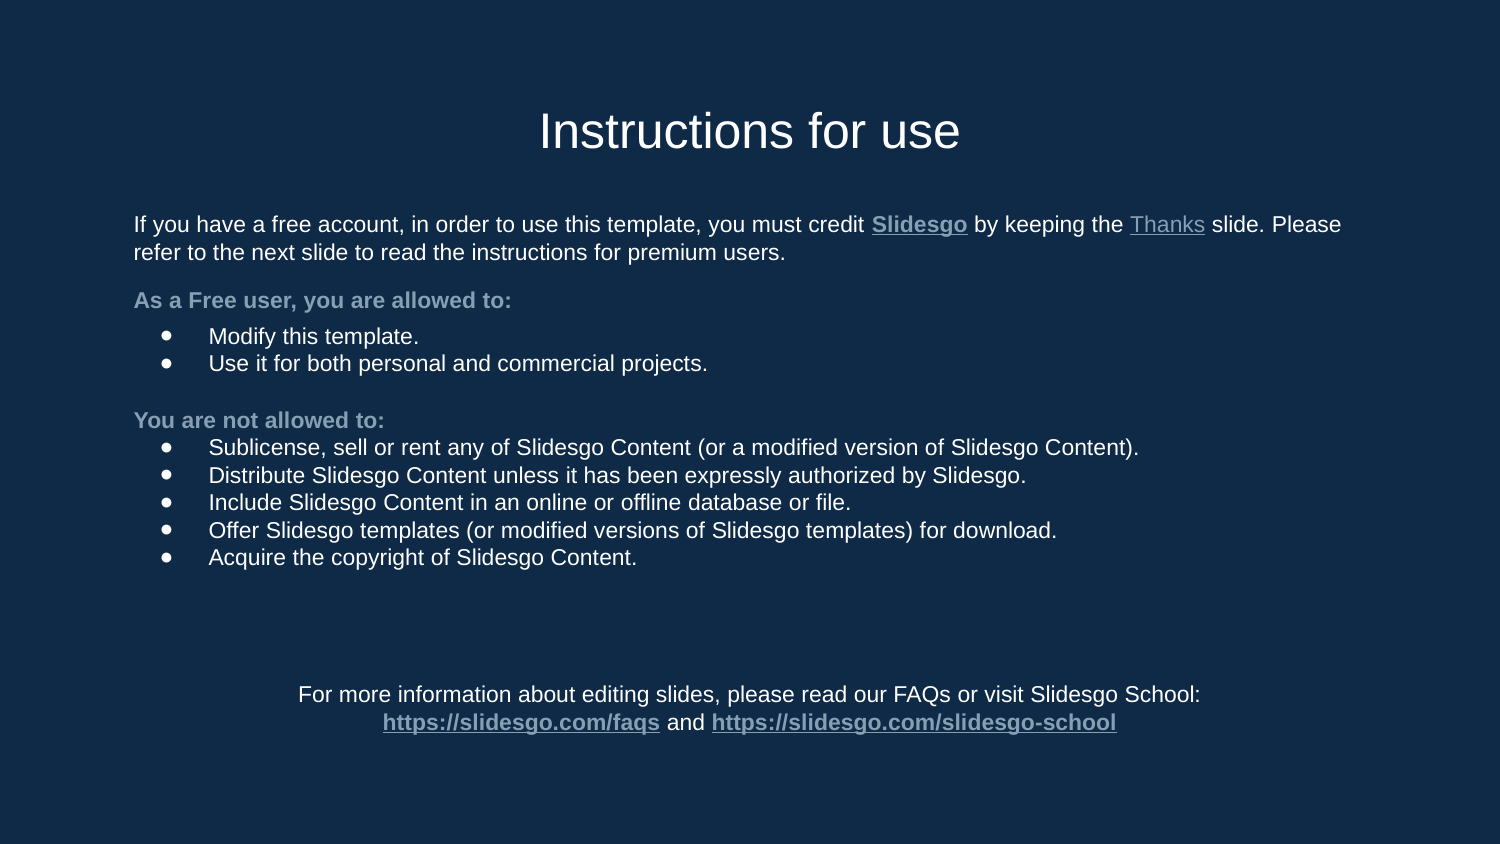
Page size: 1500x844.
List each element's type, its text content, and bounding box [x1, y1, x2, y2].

title Instructions for use [118, 83, 1382, 163]
text_box If you have a free account, in order to use this template, you must credit Slidesgo by keeping the Thanks slide. Please refer to the next slide to read the instructions for premium users. As a Free user, you are allowed to: Modify this template. Use it for both personal and commercial projects. You are not allowed to: Sublicense, sell or rent any of Slidesgo Content (or a modified version of Slidesgo Content). Distribute Slidesgo Content unless it has been expressly authorized by Slidesgo. Include Slidesgo Content in an online or offline database or file. Offer Slidesgo templates (or modified versions of Slidesgo templates) for download. Acquire the copyright of Slidesgo Content. For more information about editing slides, please read our FAQs or visit Slidesgo School: https://slidesgo.com/faqs and https://slidesgo.com/slidesgo-school [118, 194, 1382, 760]
